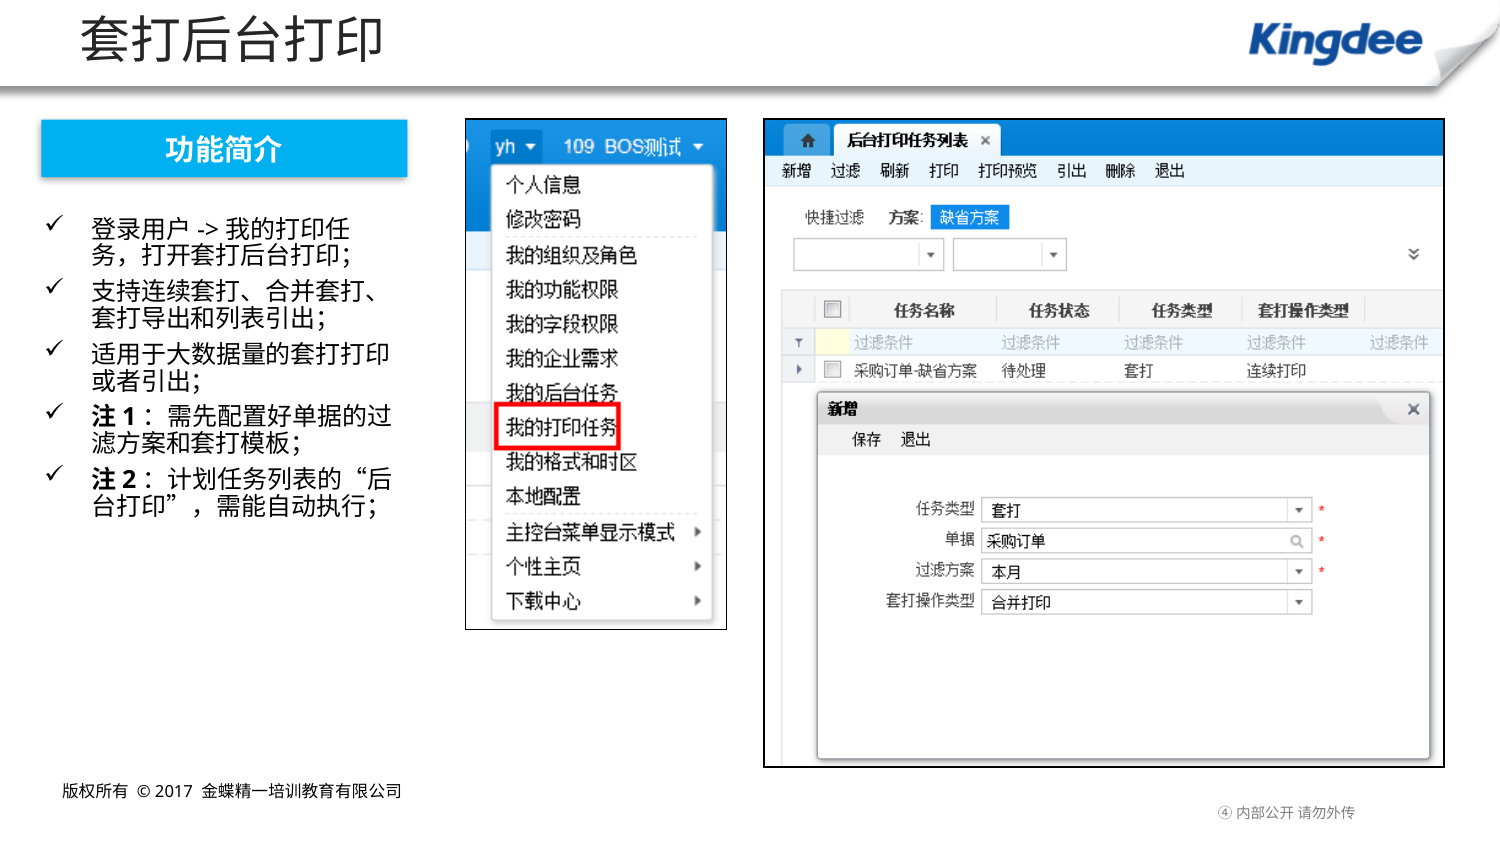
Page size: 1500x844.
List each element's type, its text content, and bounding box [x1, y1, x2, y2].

title 套打后台打印 [64, 0, 1164, 77]
picture [466, 119, 726, 630]
picture [0, 0, 1500, 86]
picture [764, 119, 1444, 767]
text_box 功能简介 [41, 119, 408, 178]
text_box 登录用户->我的打印任务，打开套打后台打印； 支持连续套打、合并套打、套打导出和列表引出； 适用于大数据量的套打打印或者引出； 注1：需先配置好单据的过滤方案和套打模板； 注2：计划任务列表的“后台打印”，需能自动执行； [29, 209, 408, 529]
